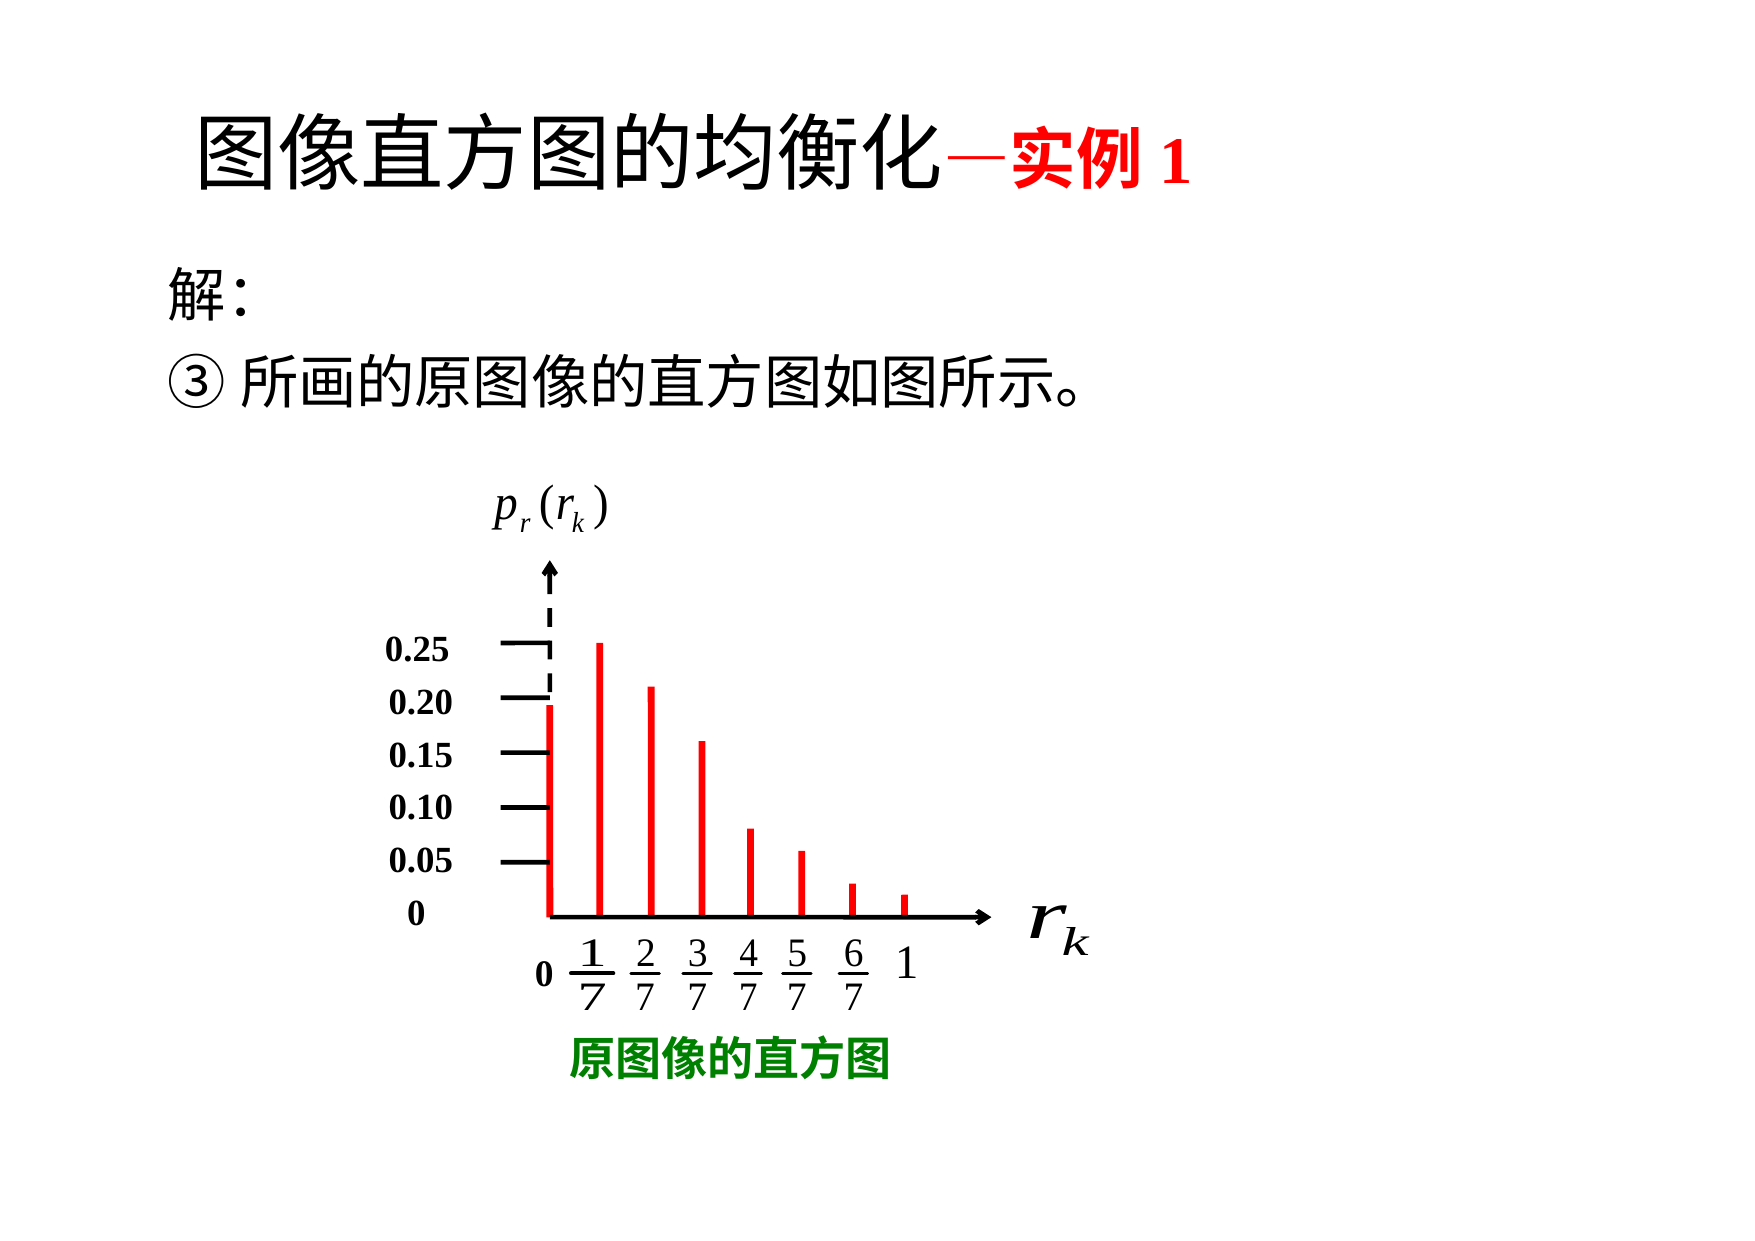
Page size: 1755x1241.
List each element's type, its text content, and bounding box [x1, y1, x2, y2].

text_box 解： ③所画的原图像的直方图如图所示。 [153, 232, 1729, 423]
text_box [364, 470, 1115, 1094]
text_box 图像直方图的均衡化—实例1 [169, 51, 1492, 201]
